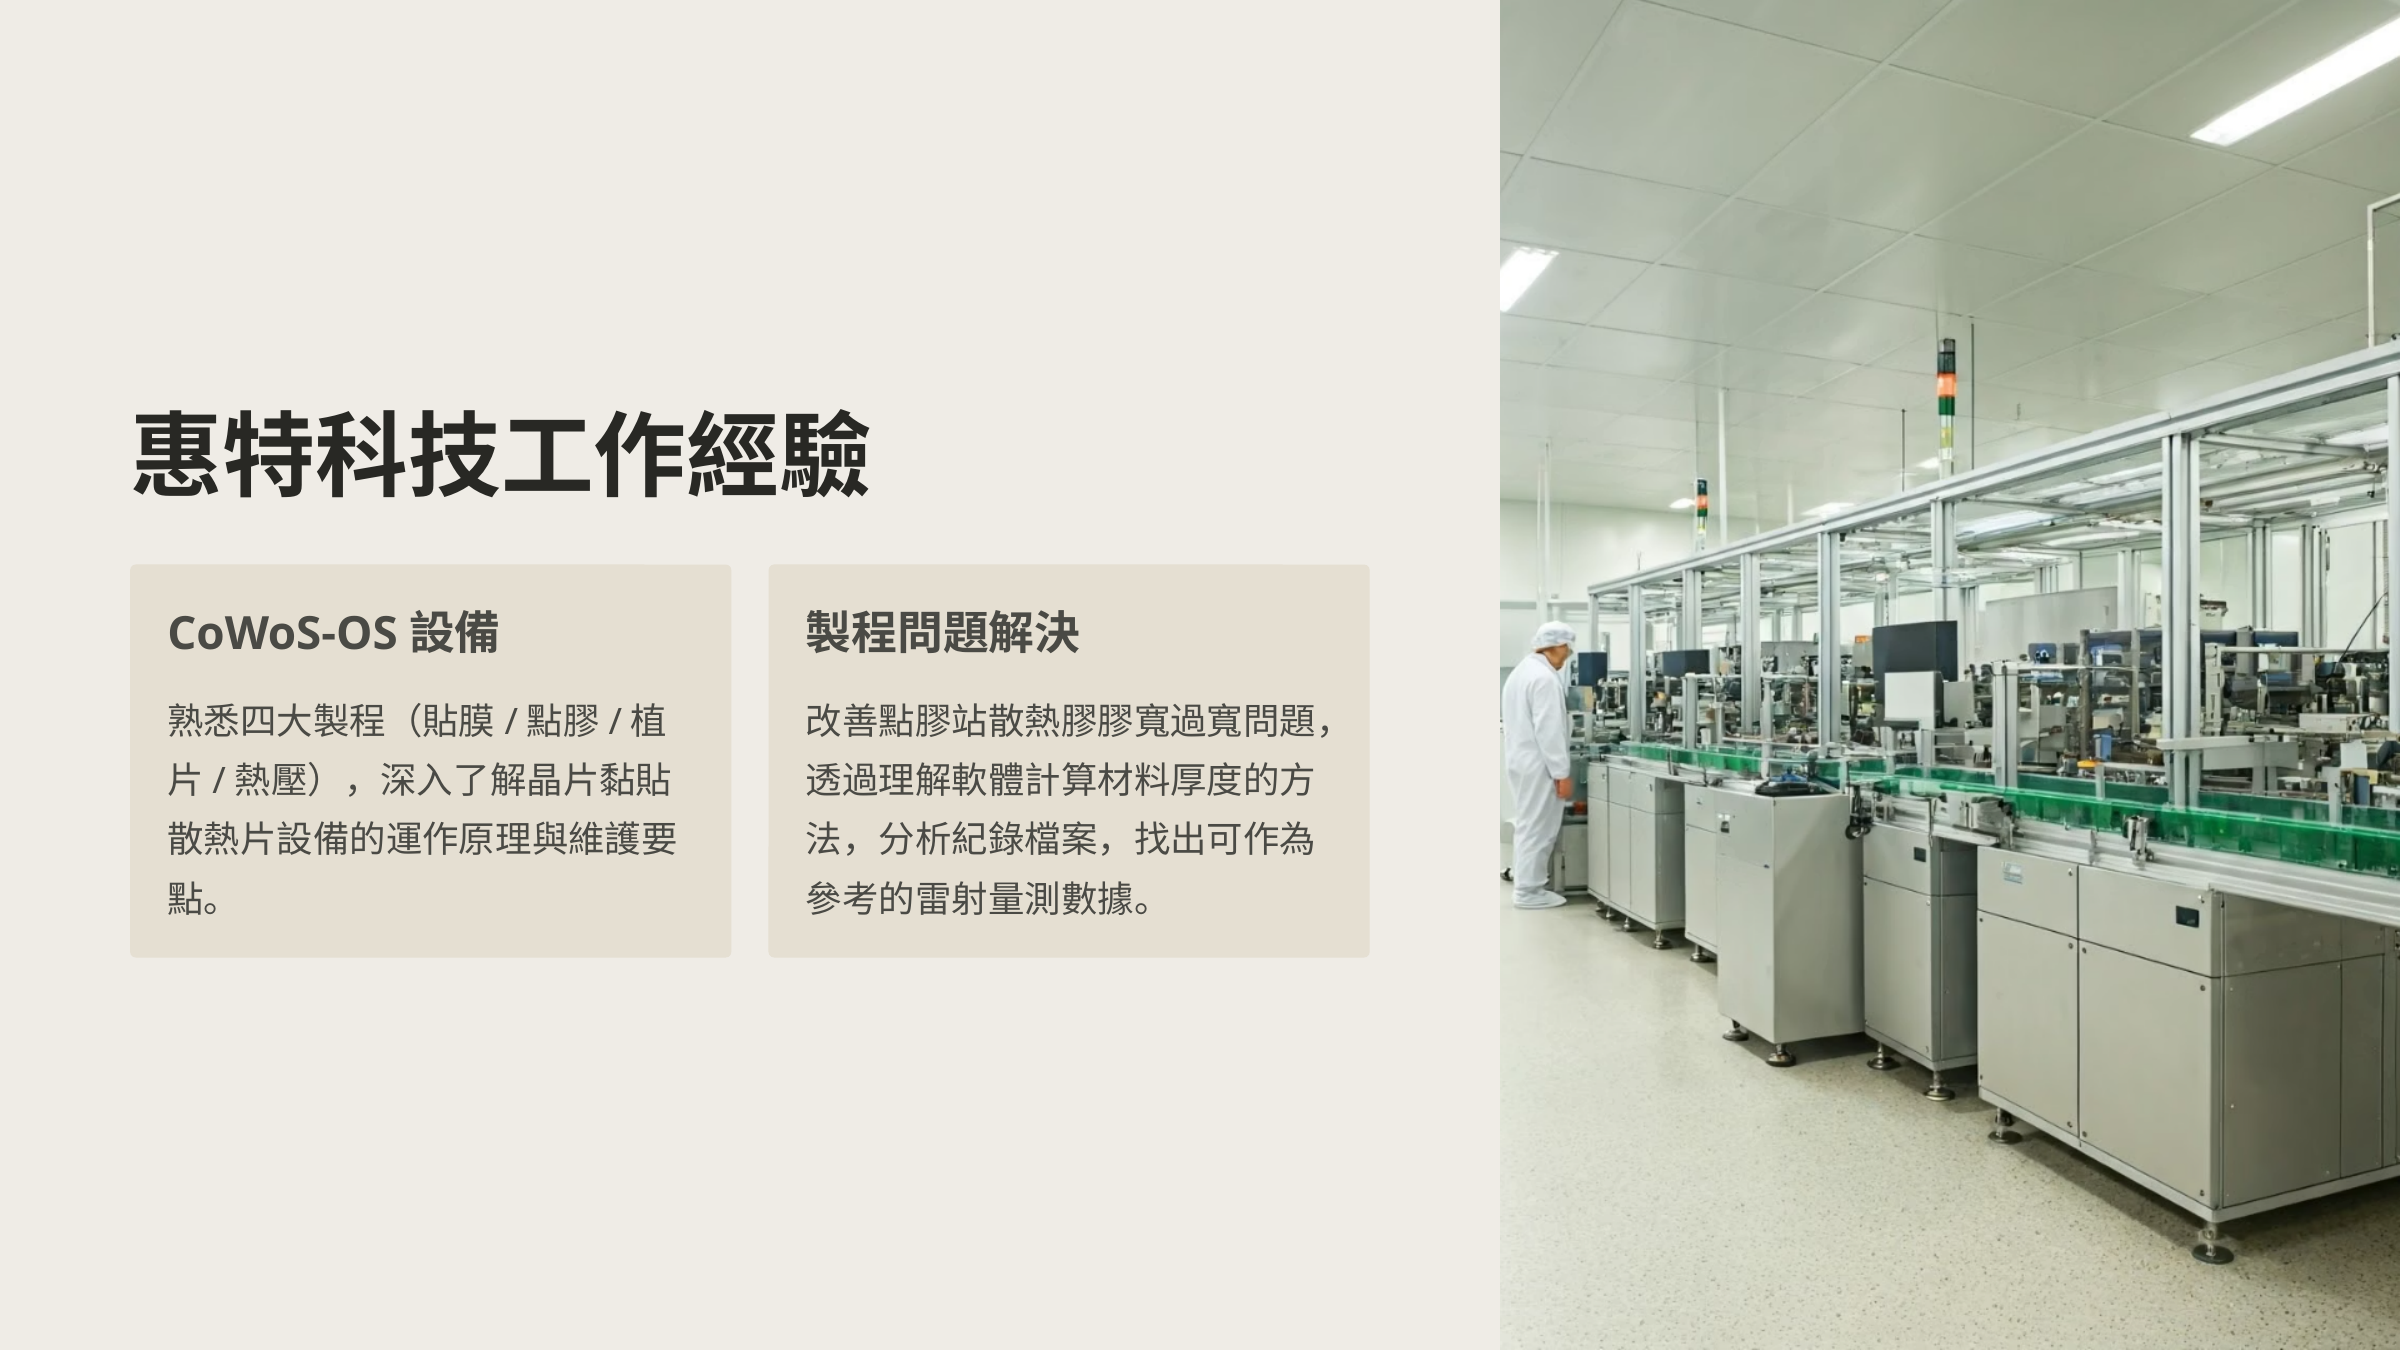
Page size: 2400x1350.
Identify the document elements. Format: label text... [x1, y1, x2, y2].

text_box 熟悉四大製程（貼膜/點膠/植片/熱壓），深入了解晶片黏貼散熱片設備的運作原理與維護要點。 [167, 682, 695, 861]
text_box [768, 564, 1370, 958]
text_box [130, 564, 732, 958]
picture [1499, 0, 2400, 1350]
text_box 惠特科技工作經驗 [130, 392, 1061, 509]
text_box CoWoS-OS設備 [167, 601, 633, 660]
text_box 改善點膠站散熱膠膠寬過寬問題，透過理解軟體計算材料厚度的方法，分析紀錄檔案，找出可作為參考的雷射量測數據。 [805, 682, 1333, 921]
text_box 製程問題解決 [805, 601, 1271, 660]
